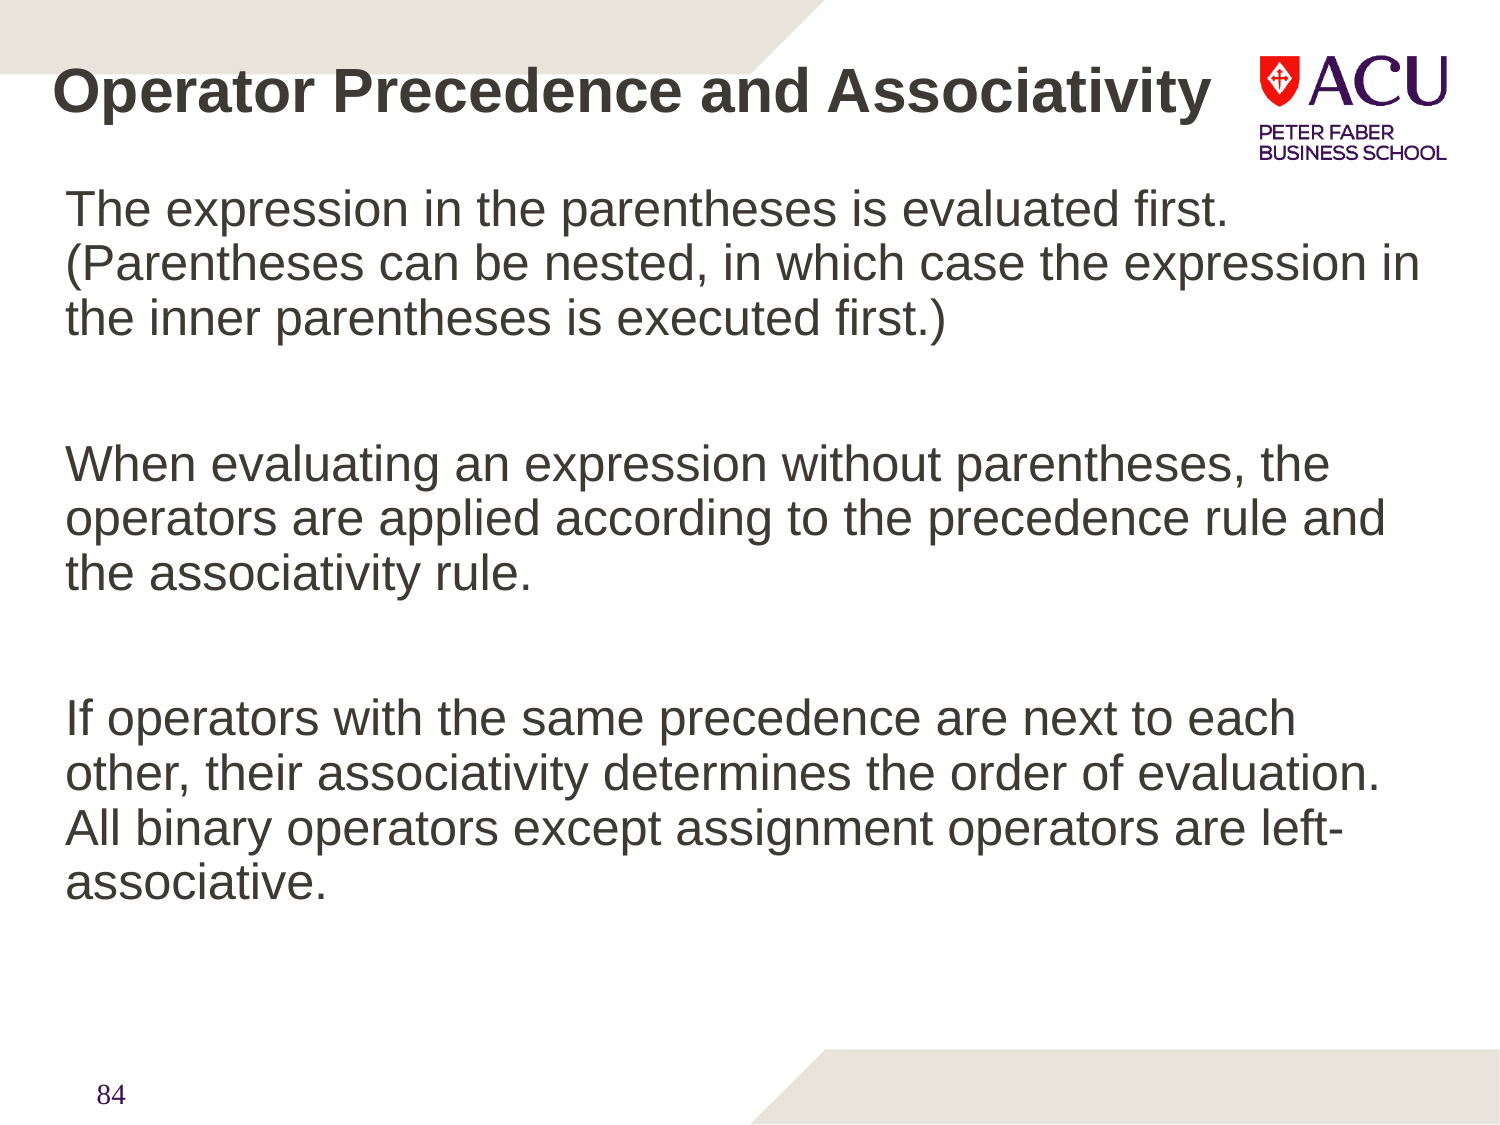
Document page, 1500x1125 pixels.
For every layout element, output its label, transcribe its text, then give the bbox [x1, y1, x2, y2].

slide_number 84 [81, 1068, 156, 1109]
picture [1240, 138, 1466, 175]
list The expression in the parentheses is evaluated first. (Parentheses can be nested, in which case the expression in the inner parentheses is executed first.) When evaluating an expression without parentheses, the operators are applied according to the precedence rule and the associativity rule. If operators with the same precedence are next to each other, their associativity determines the order of evaluation. All binary operators except assignment operators are left-associative. [50, 174, 1450, 925]
title Operator Precedence and Associativity [37, 37, 1500, 138]
